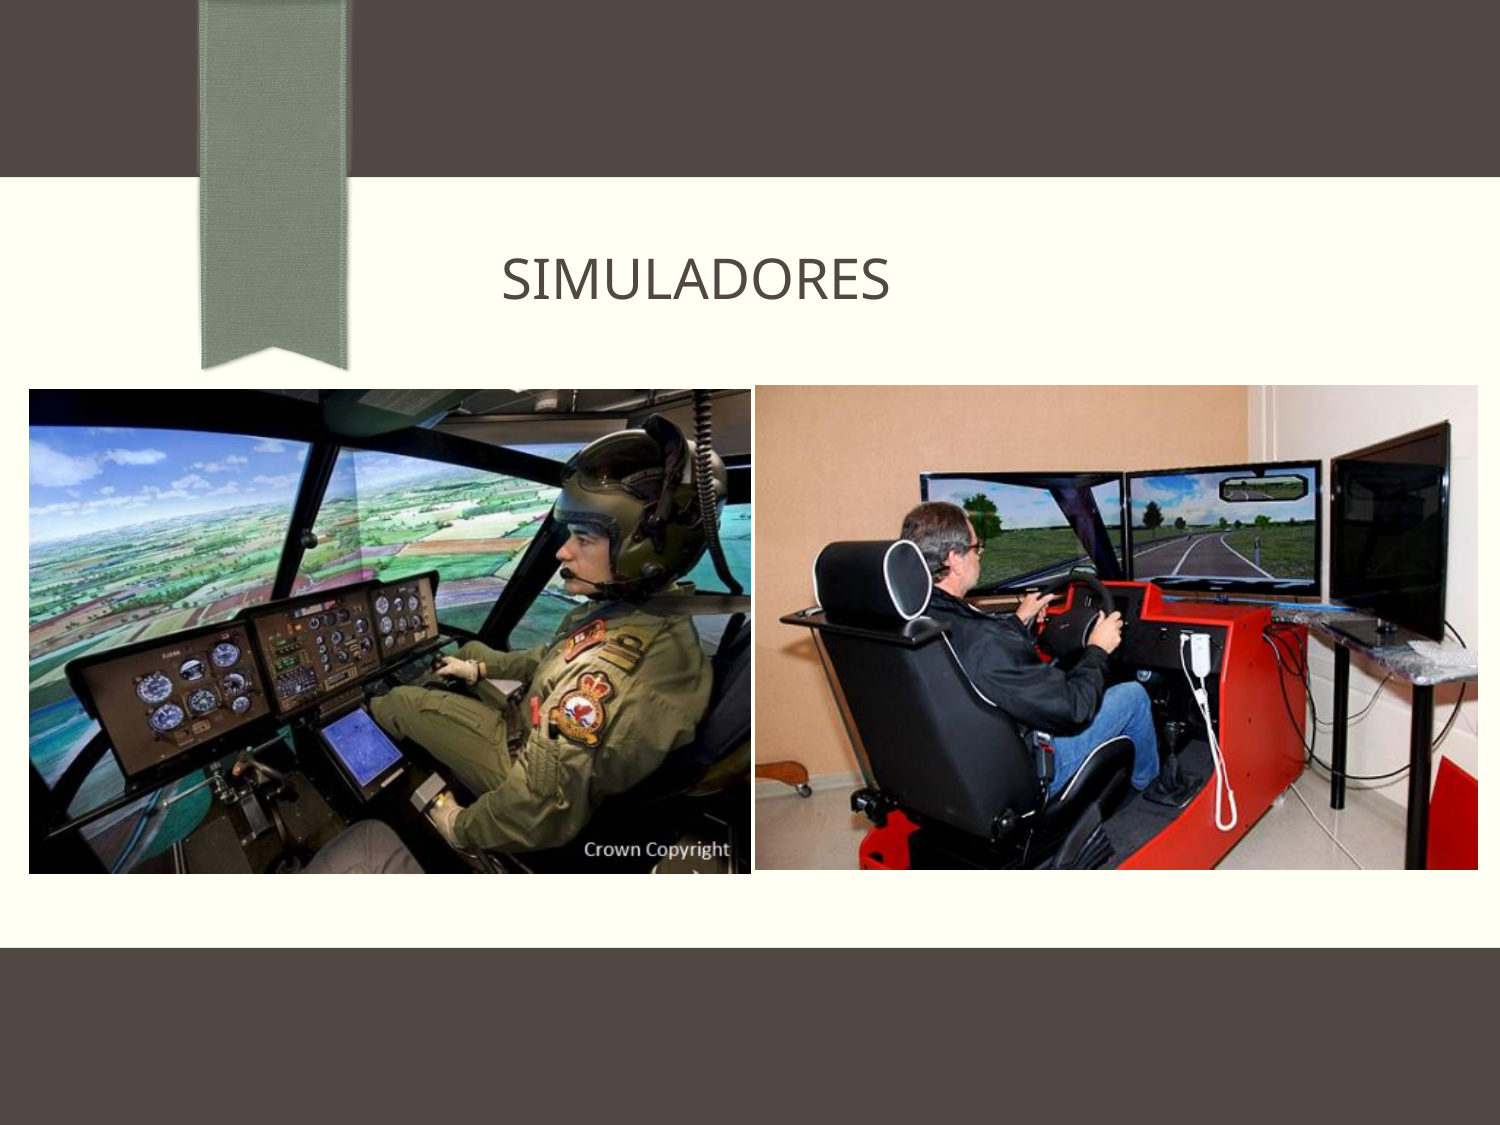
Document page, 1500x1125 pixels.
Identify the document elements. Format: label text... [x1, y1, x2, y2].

picture [29, 389, 751, 874]
picture [755, 385, 1478, 870]
text_box Simuladores [501, 133, 1117, 388]
